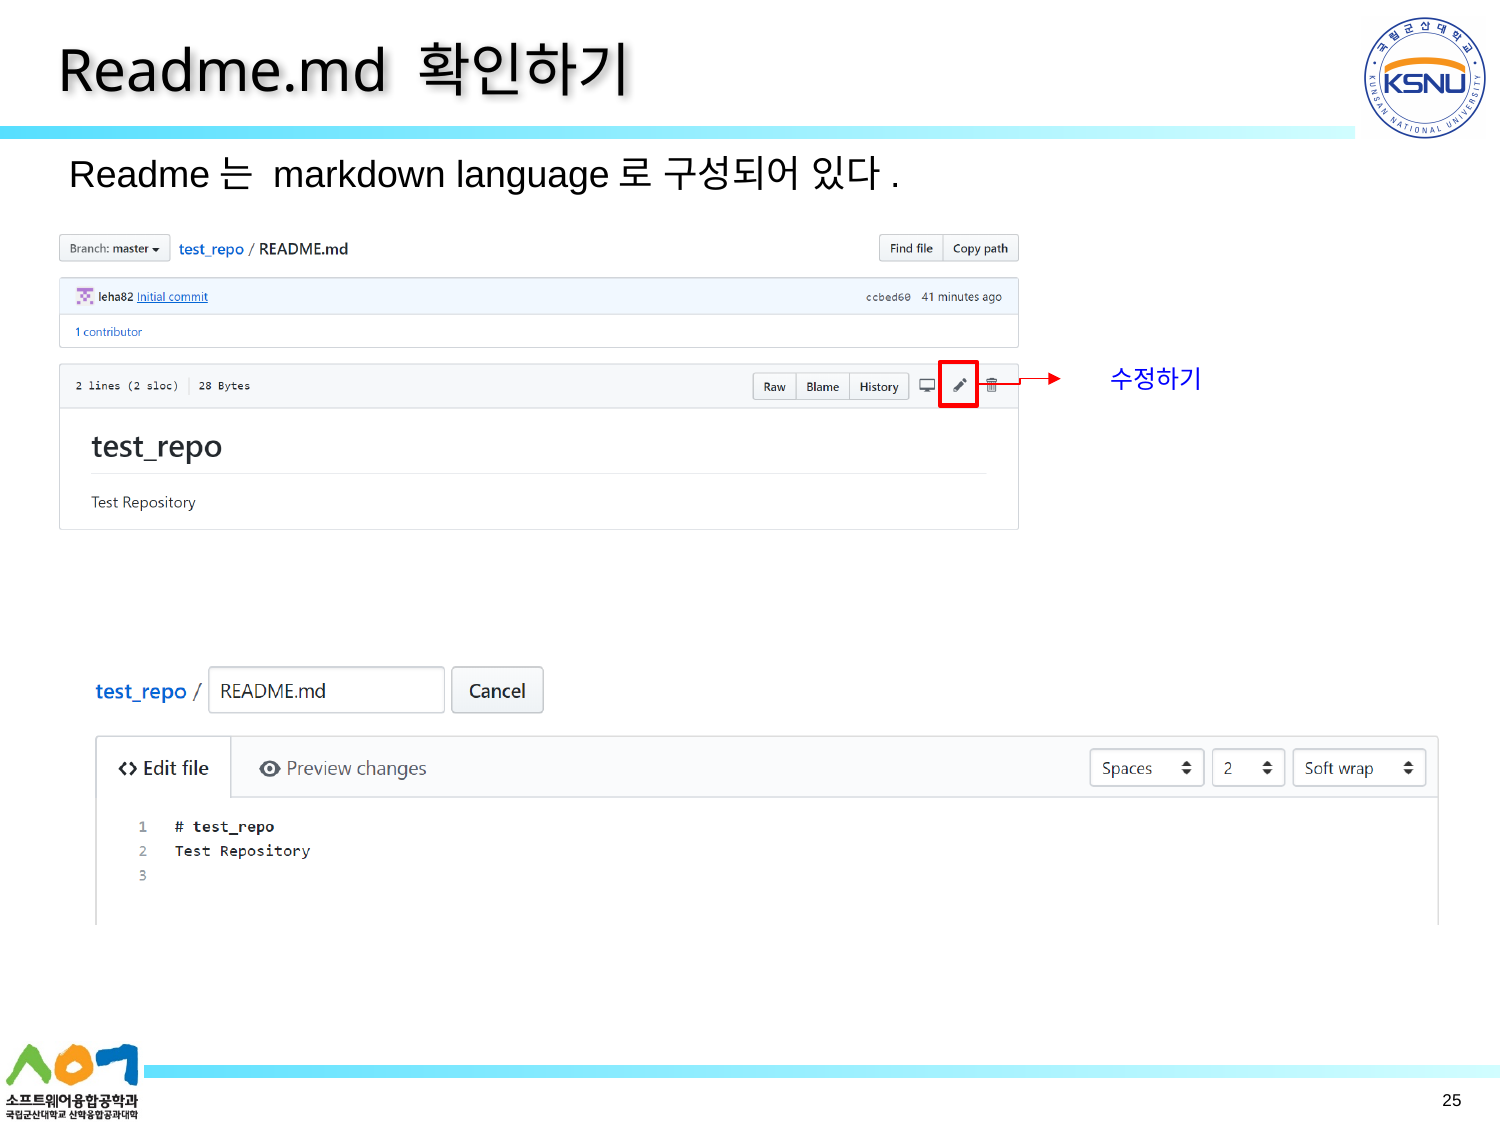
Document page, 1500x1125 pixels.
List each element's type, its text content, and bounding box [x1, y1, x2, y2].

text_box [976, 378, 1061, 385]
picture [0, 1041, 144, 1122]
slide_number 81 [1015, 1065, 1019, 1077]
picture [42, 226, 1035, 532]
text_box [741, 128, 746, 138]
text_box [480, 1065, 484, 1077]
title Readme.md 확인하기 [42, 20, 1349, 116]
text_box [250, 126, 254, 138]
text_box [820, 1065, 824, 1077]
picture [79, 647, 1477, 925]
picture [1361, 16, 1486, 139]
text_box Readme는 markdown language로 구성되어 있다. [54, 142, 1412, 203]
slide_number 25 [1330, 1081, 1477, 1122]
text_box 수정하기 [1060, 356, 1253, 401]
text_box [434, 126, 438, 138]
